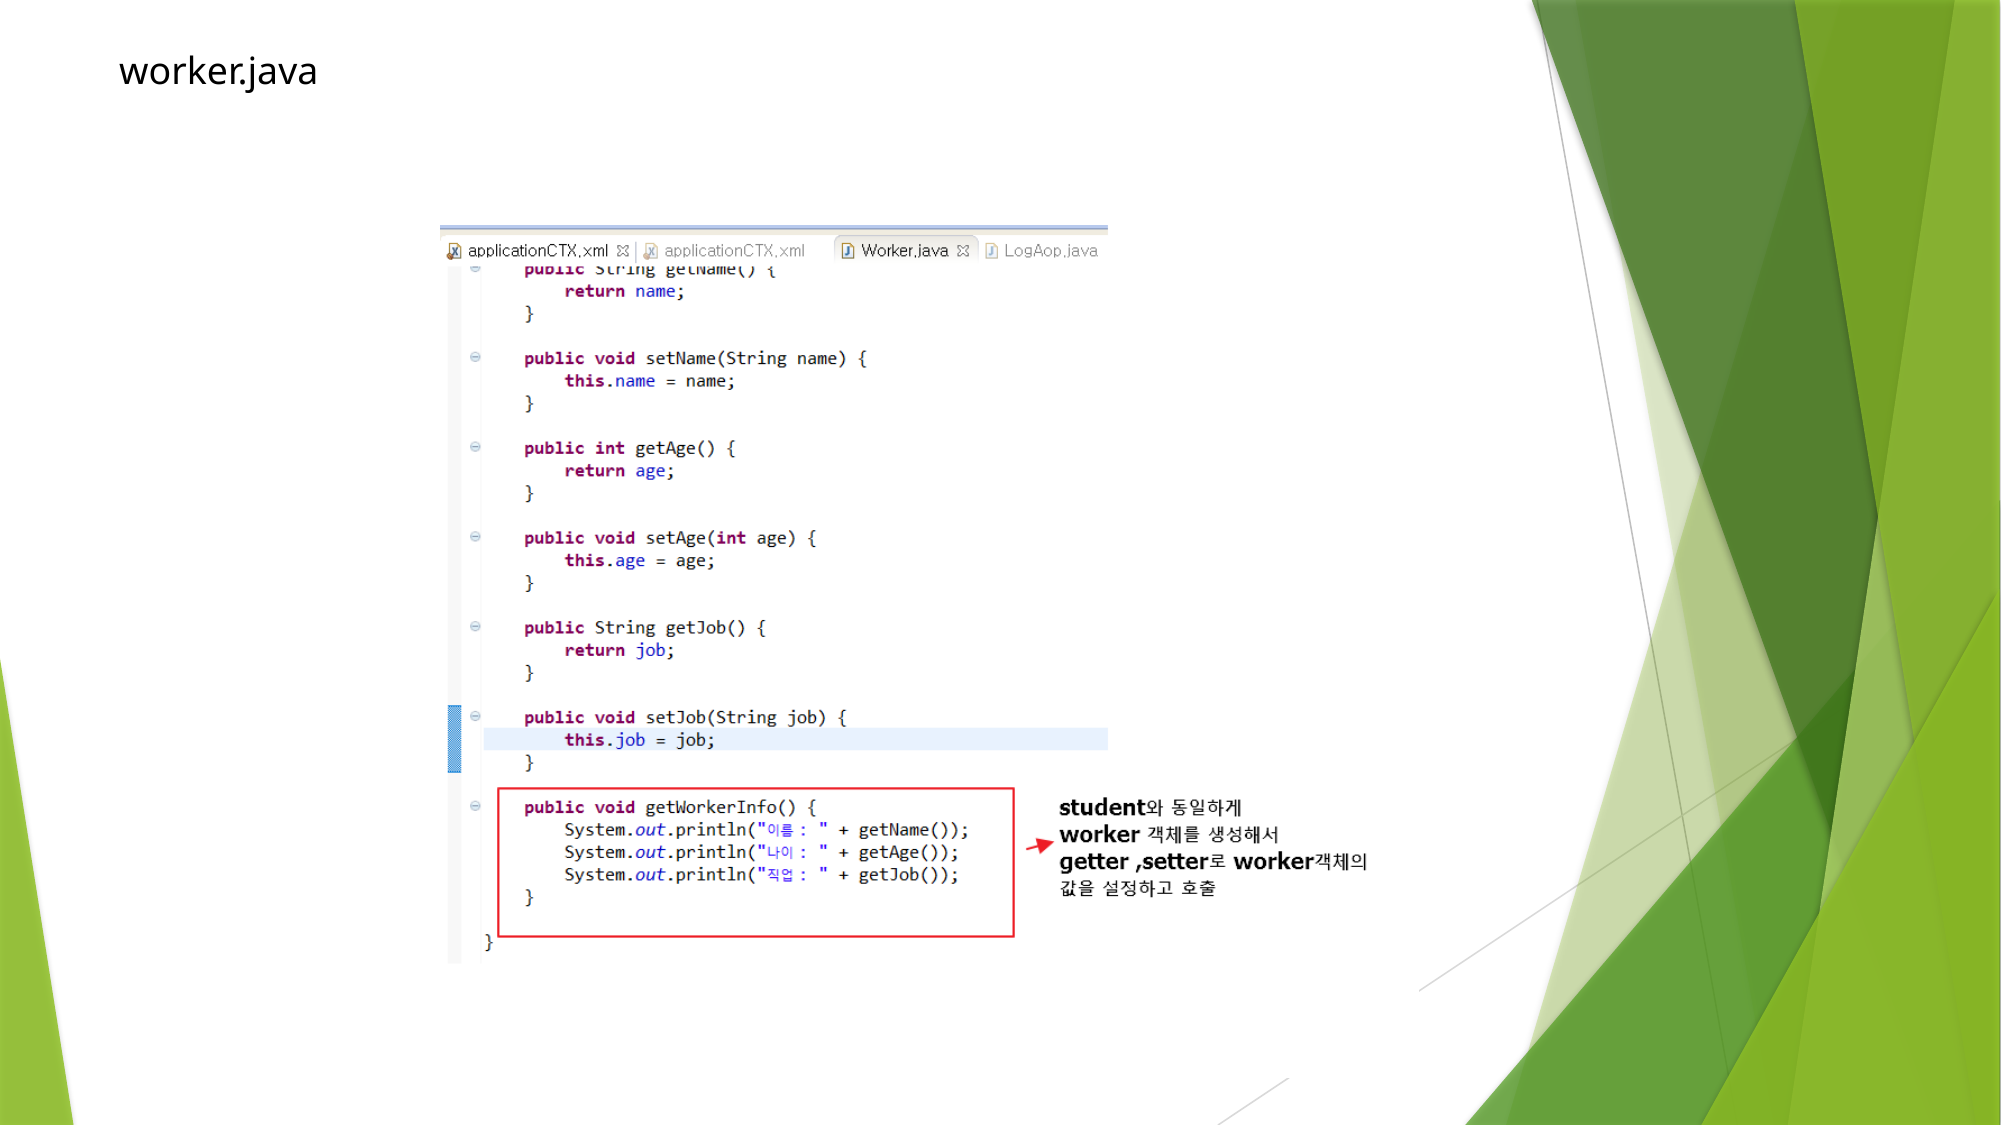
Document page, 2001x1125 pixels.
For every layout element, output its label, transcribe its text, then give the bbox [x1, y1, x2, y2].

picture [439, 224, 1420, 1079]
text_box worker.java [104, 39, 480, 100]
